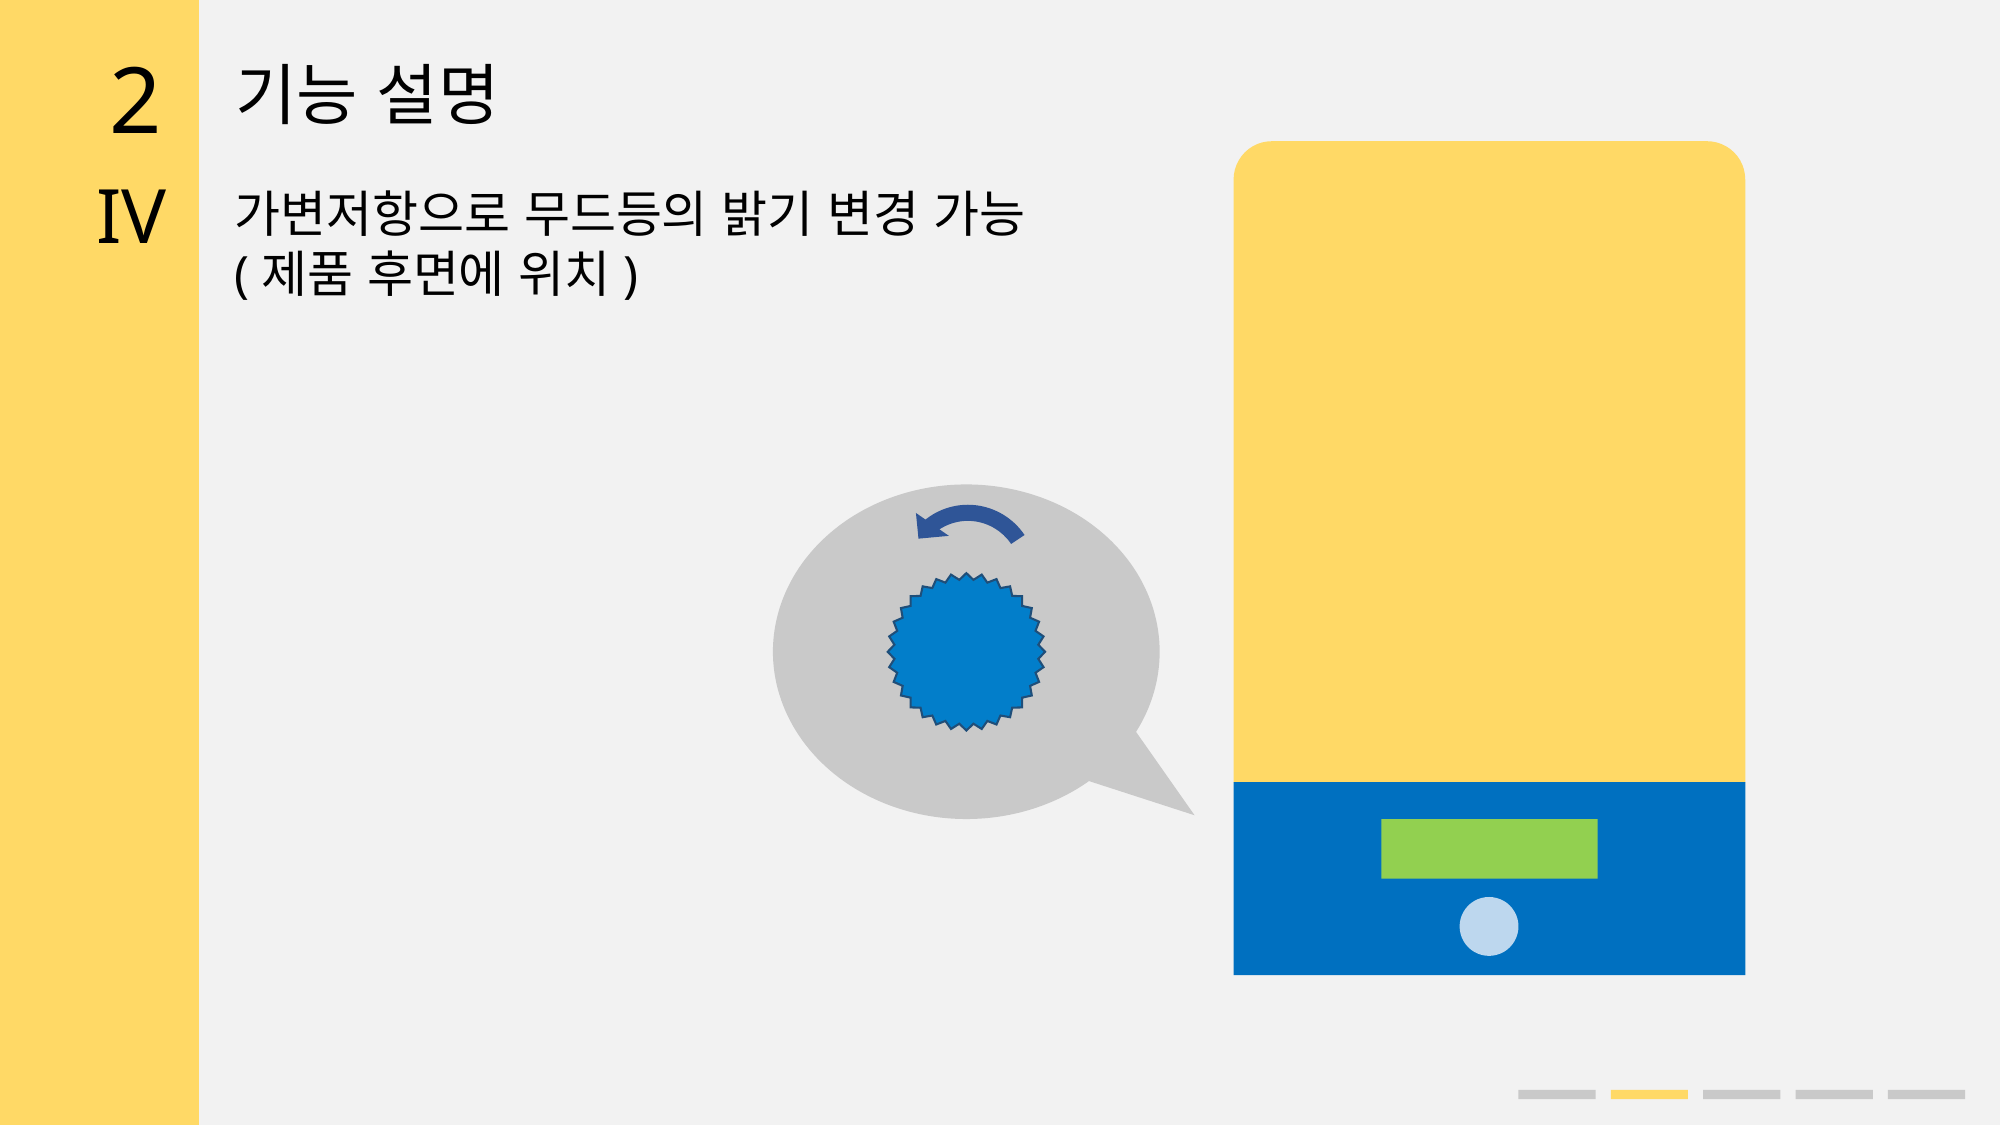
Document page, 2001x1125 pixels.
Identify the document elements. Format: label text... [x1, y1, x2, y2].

text_box [1795, 1089, 1874, 1100]
text_box [886, 571, 1047, 732]
text_box [1232, 140, 1747, 784]
text_box [1233, 781, 1746, 976]
text_box [1458, 895, 1520, 957]
text_box [1380, 818, 1599, 880]
text_box IV [81, 160, 182, 266]
text_box 기능 설명 [220, 45, 515, 140]
text_box [1702, 1089, 1781, 1100]
text_box [1610, 1089, 1689, 1100]
text_box 가변저항으로 무드등의 밝기 변경 가능 (제품 후면에 위치) [219, 175, 1041, 311]
text_box [1517, 1089, 1597, 1100]
text_box [771, 483, 1198, 821]
text_box [1887, 1089, 1966, 1100]
text_box [0, 0, 200, 1125]
text_box 2 [94, 34, 177, 160]
text_box [914, 503, 1027, 546]
